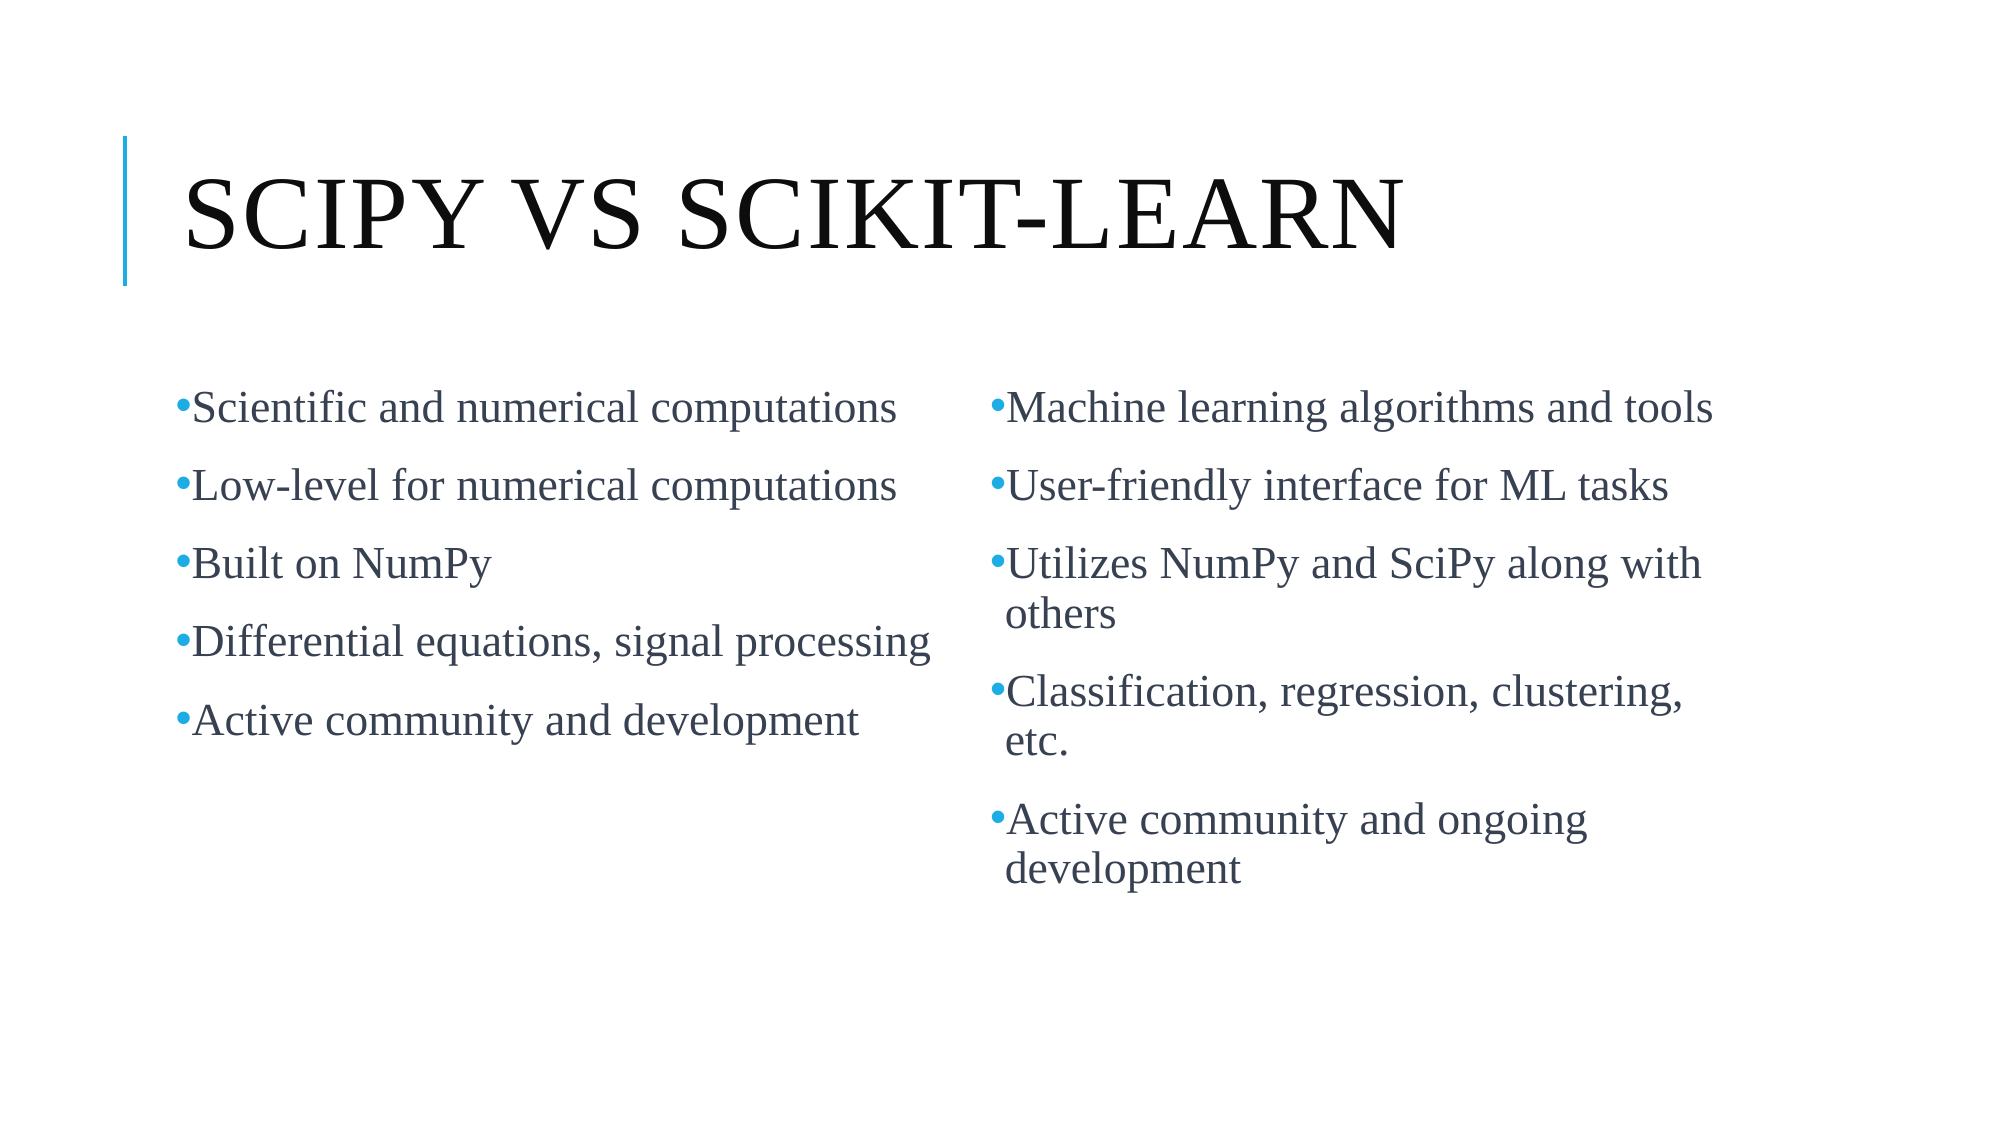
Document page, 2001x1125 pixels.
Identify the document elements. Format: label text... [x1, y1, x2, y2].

title Scipy vs scikit-learn [168, 96, 1763, 342]
list Scientific and numerical computations Low-level for numerical computations Built on NumPy Differential equations, signal processing Active community and development [168, 375, 948, 1035]
list Machine learning algorithms and tools User-friendly interface for ML tasks Utilizes NumPy and SciPy along with others Classification, regression, clustering, etc. Active community and ongoing development [982, 375, 1763, 1035]
